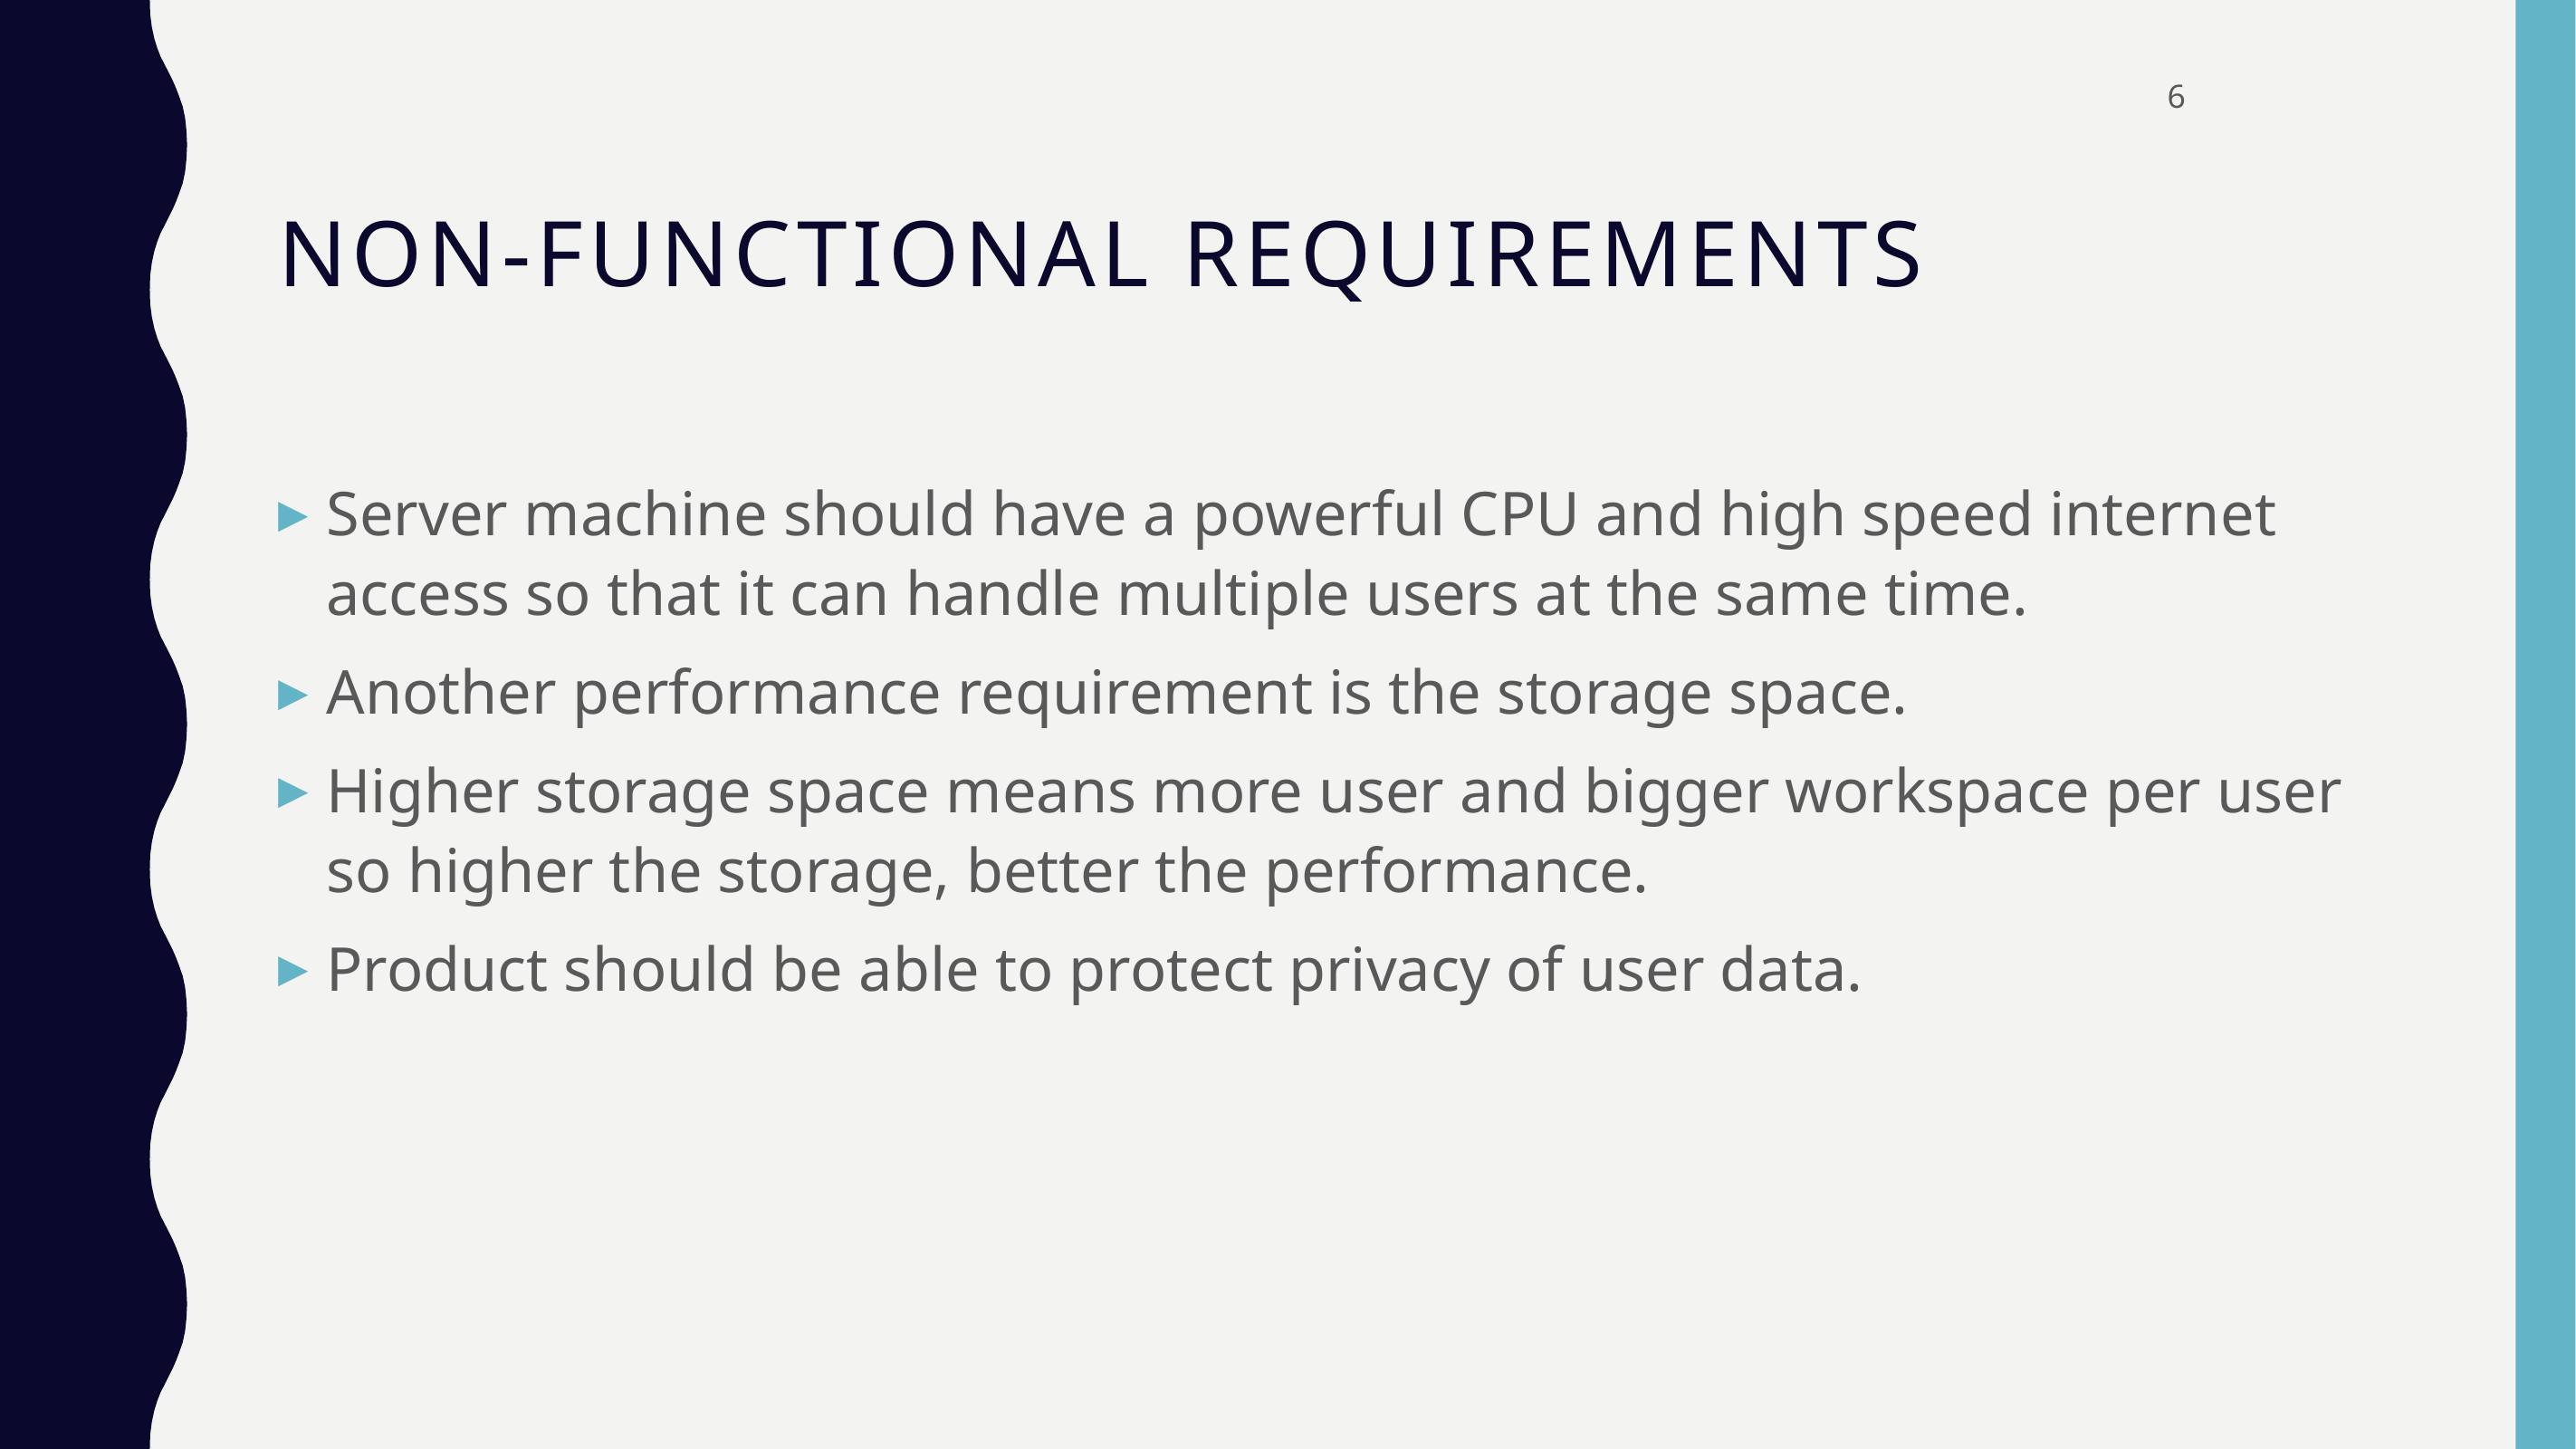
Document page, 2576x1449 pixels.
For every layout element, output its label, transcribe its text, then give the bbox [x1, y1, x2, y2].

slide_number 6 [2153, 63, 2193, 132]
list Server machine should have a powerful CPU and high speed internet access so that it can handle multiple users at the same time. Another performance requirement is the storage space. Higher storage space means more user and bigger workspace per user so higher the storage, better the performance. Product should be able to protect privacy of user data. [264, 461, 2415, 1221]
title NON-FUNCTIONAL REQUIREMENTS [264, 201, 2415, 461]
